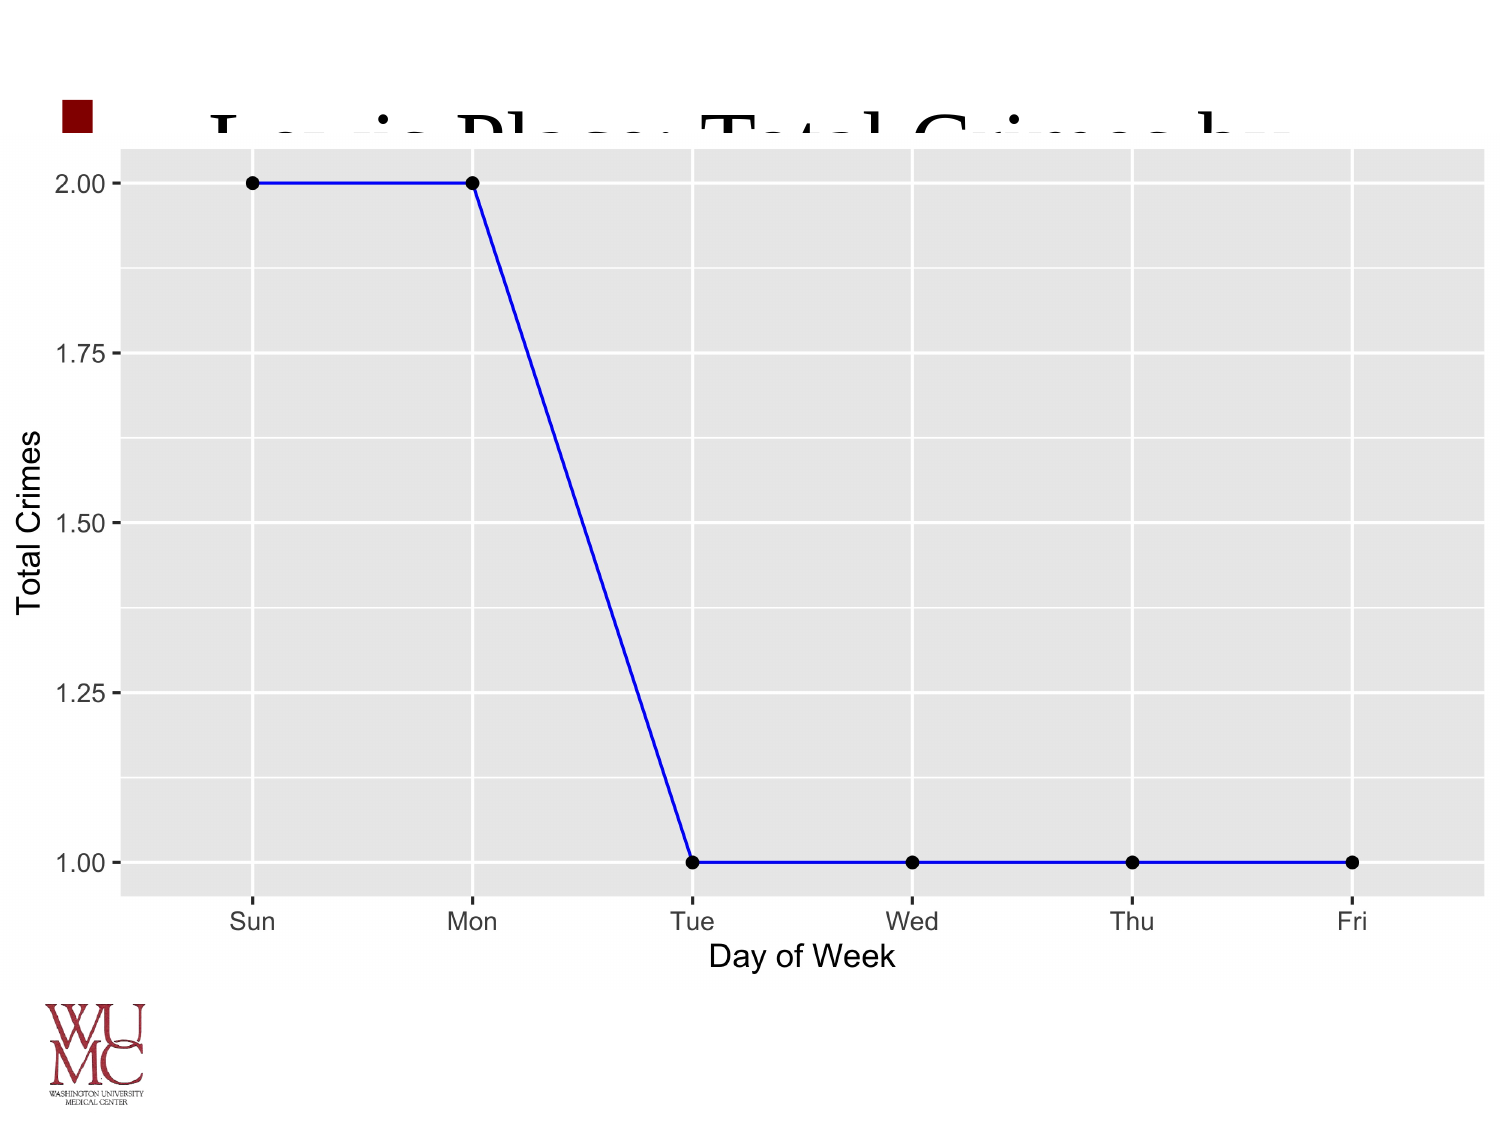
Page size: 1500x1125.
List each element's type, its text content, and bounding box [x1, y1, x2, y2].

title Lewis Place: Total Crimes by Days of the Week [112, 99, 1388, 131]
picture [41, 996, 156, 1113]
picture [0, 133, 1500, 990]
